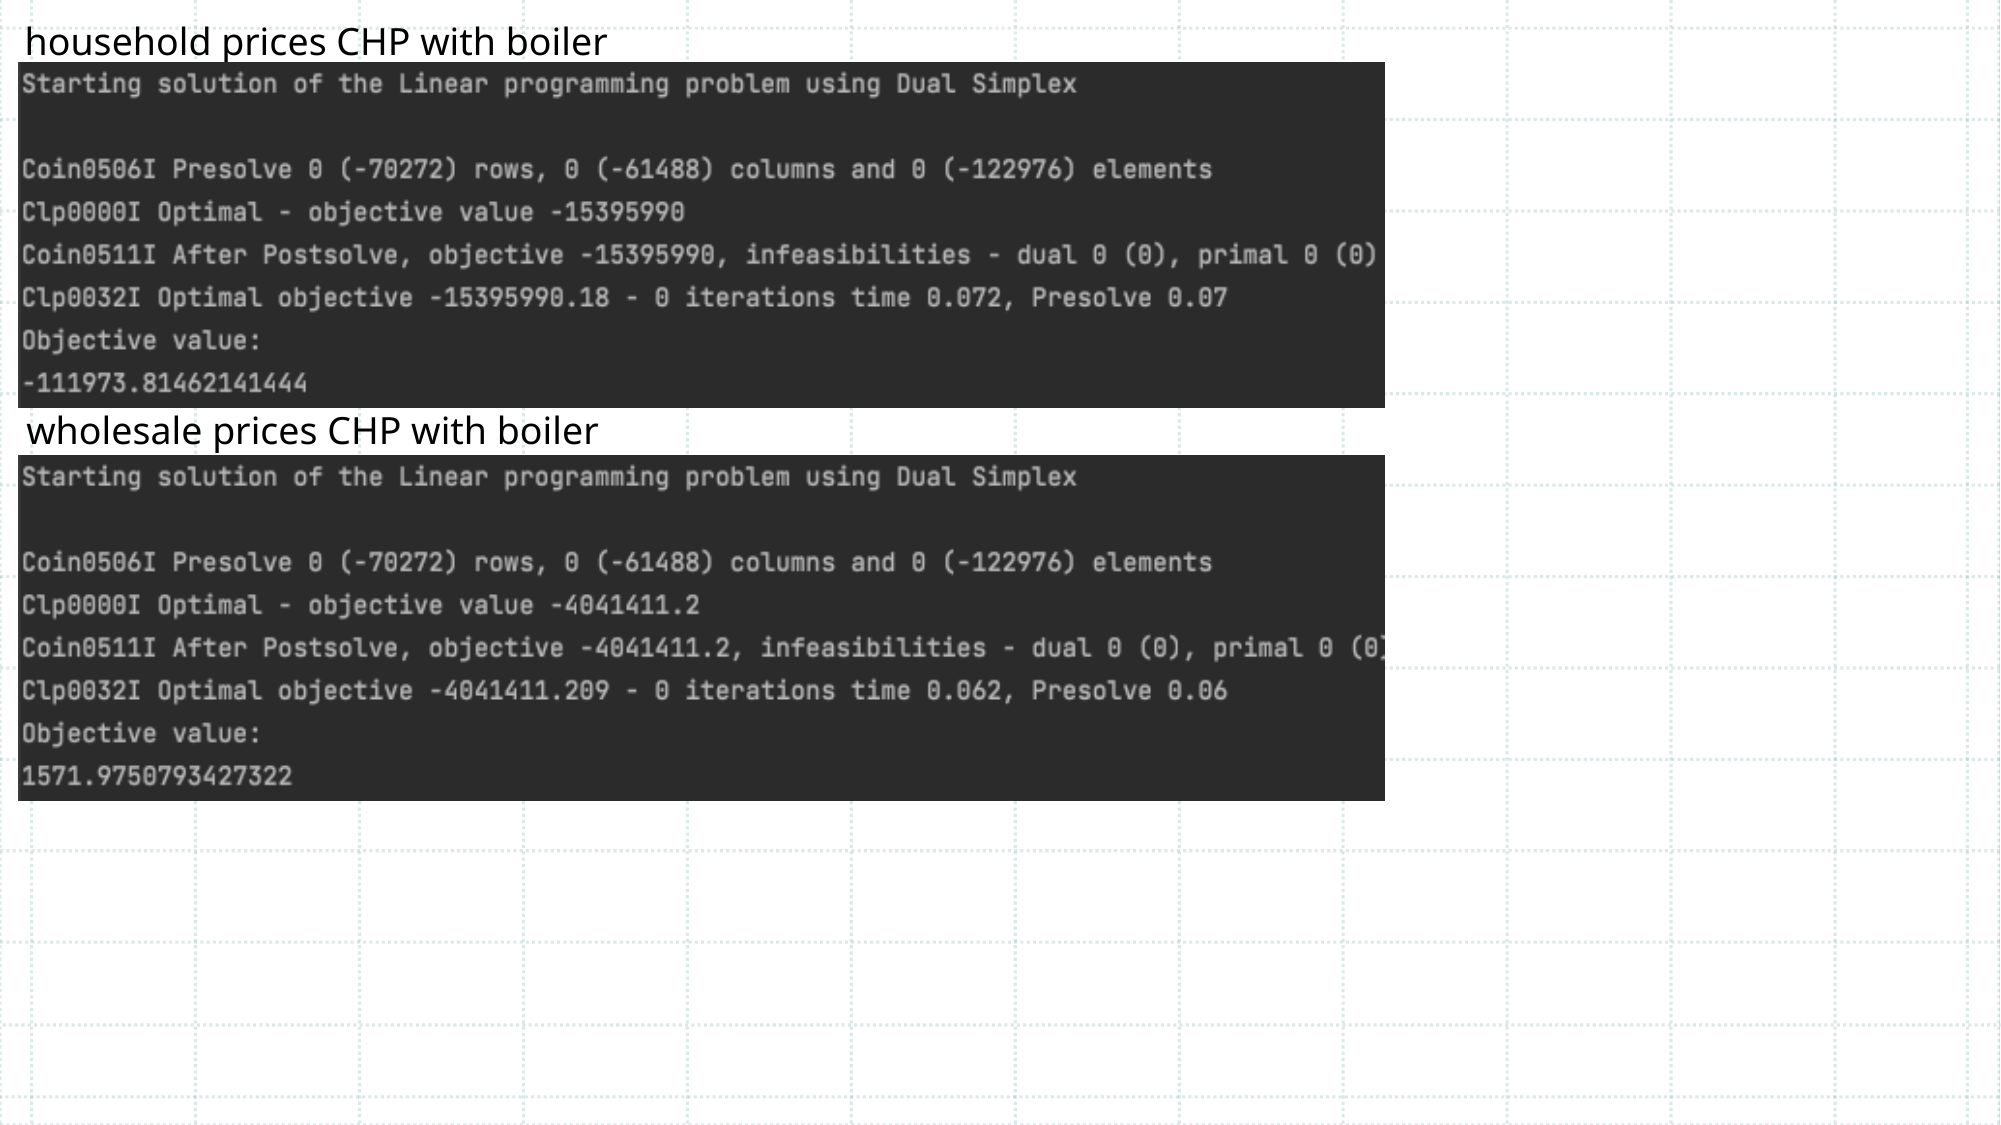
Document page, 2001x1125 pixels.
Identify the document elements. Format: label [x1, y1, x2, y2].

picture [17, 62, 1385, 408]
text_box [0, 0, 2000, 1125]
picture [17, 455, 1385, 801]
